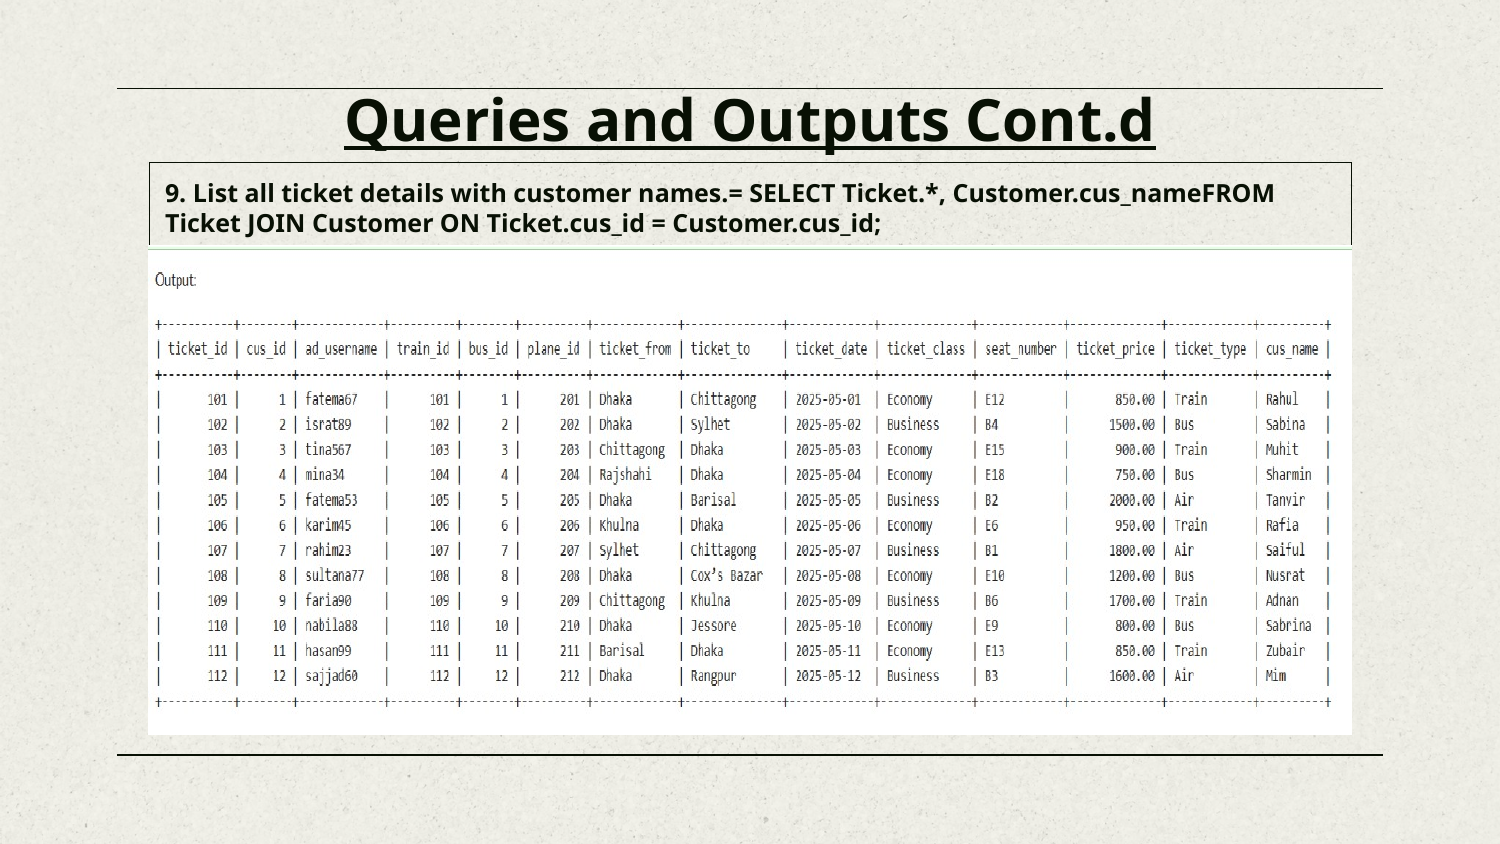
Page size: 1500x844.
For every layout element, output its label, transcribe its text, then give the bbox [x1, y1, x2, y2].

title Queries and Outputs Cont.d [118, 68, 1382, 163]
text_box 9. List all ticket details with customer names.= SELECT Ticket.*, Customer.cus_nameFROM Ticket JOIN Customer ON Ticket.cus_id = Customer.cus_id; [149, 162, 1352, 245]
picture [148, 245, 1352, 736]
